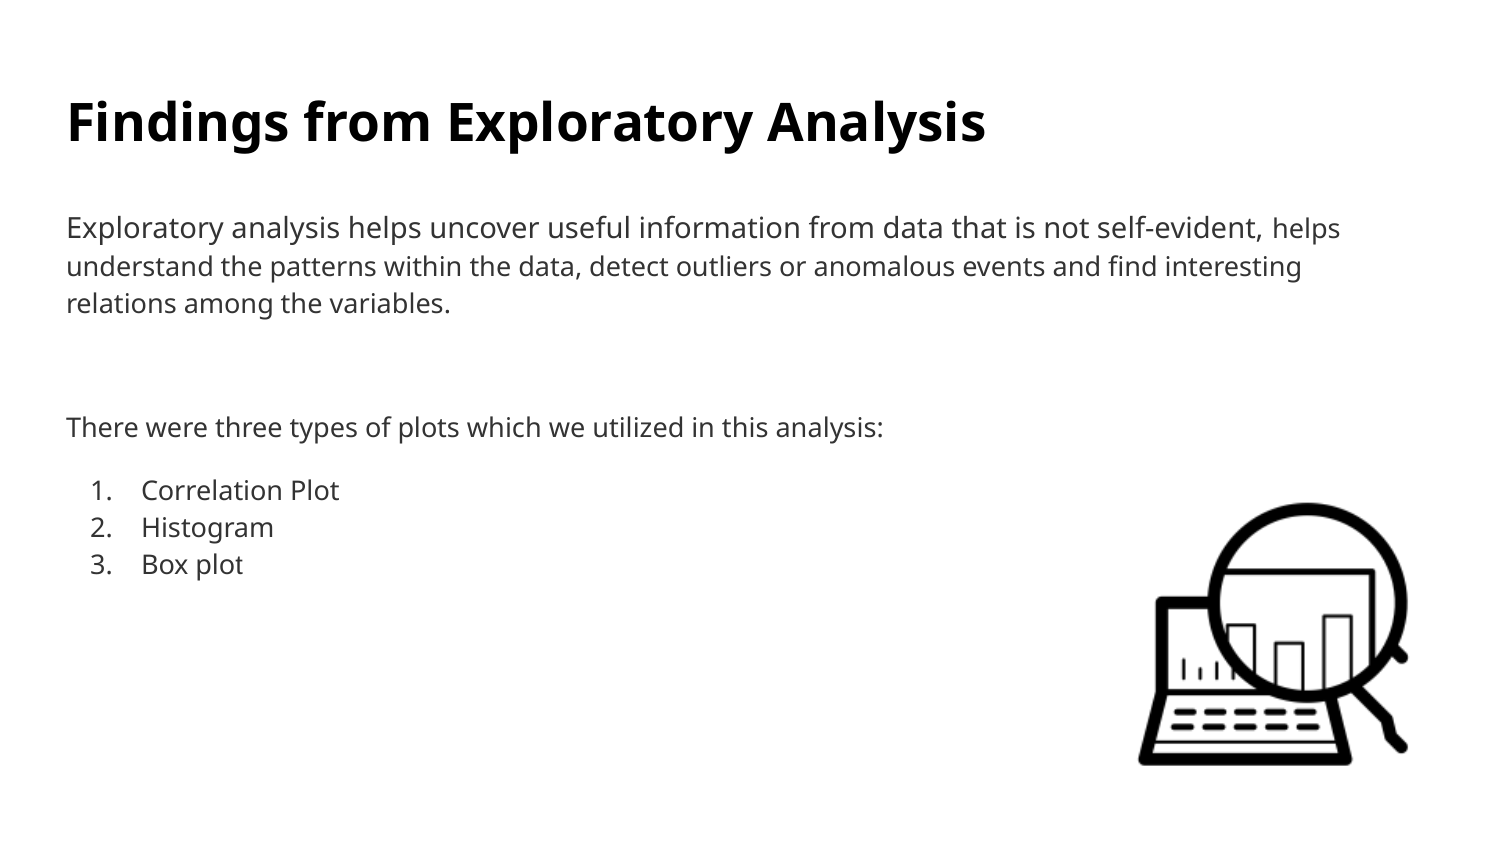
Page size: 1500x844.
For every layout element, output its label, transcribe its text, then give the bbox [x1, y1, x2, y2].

title Findings from Exploratory Analysis [51, 72, 1449, 167]
picture [1117, 478, 1431, 792]
list Exploratory analysis helps uncover useful information from data that is not self-evident, helps understand the patterns within the data, detect outliers or anomalous events and find interesting relations among the variables. There were three types of plots which we utilized in this analysis: Correlation Plot Histogram Box plot [51, 189, 1430, 750]
